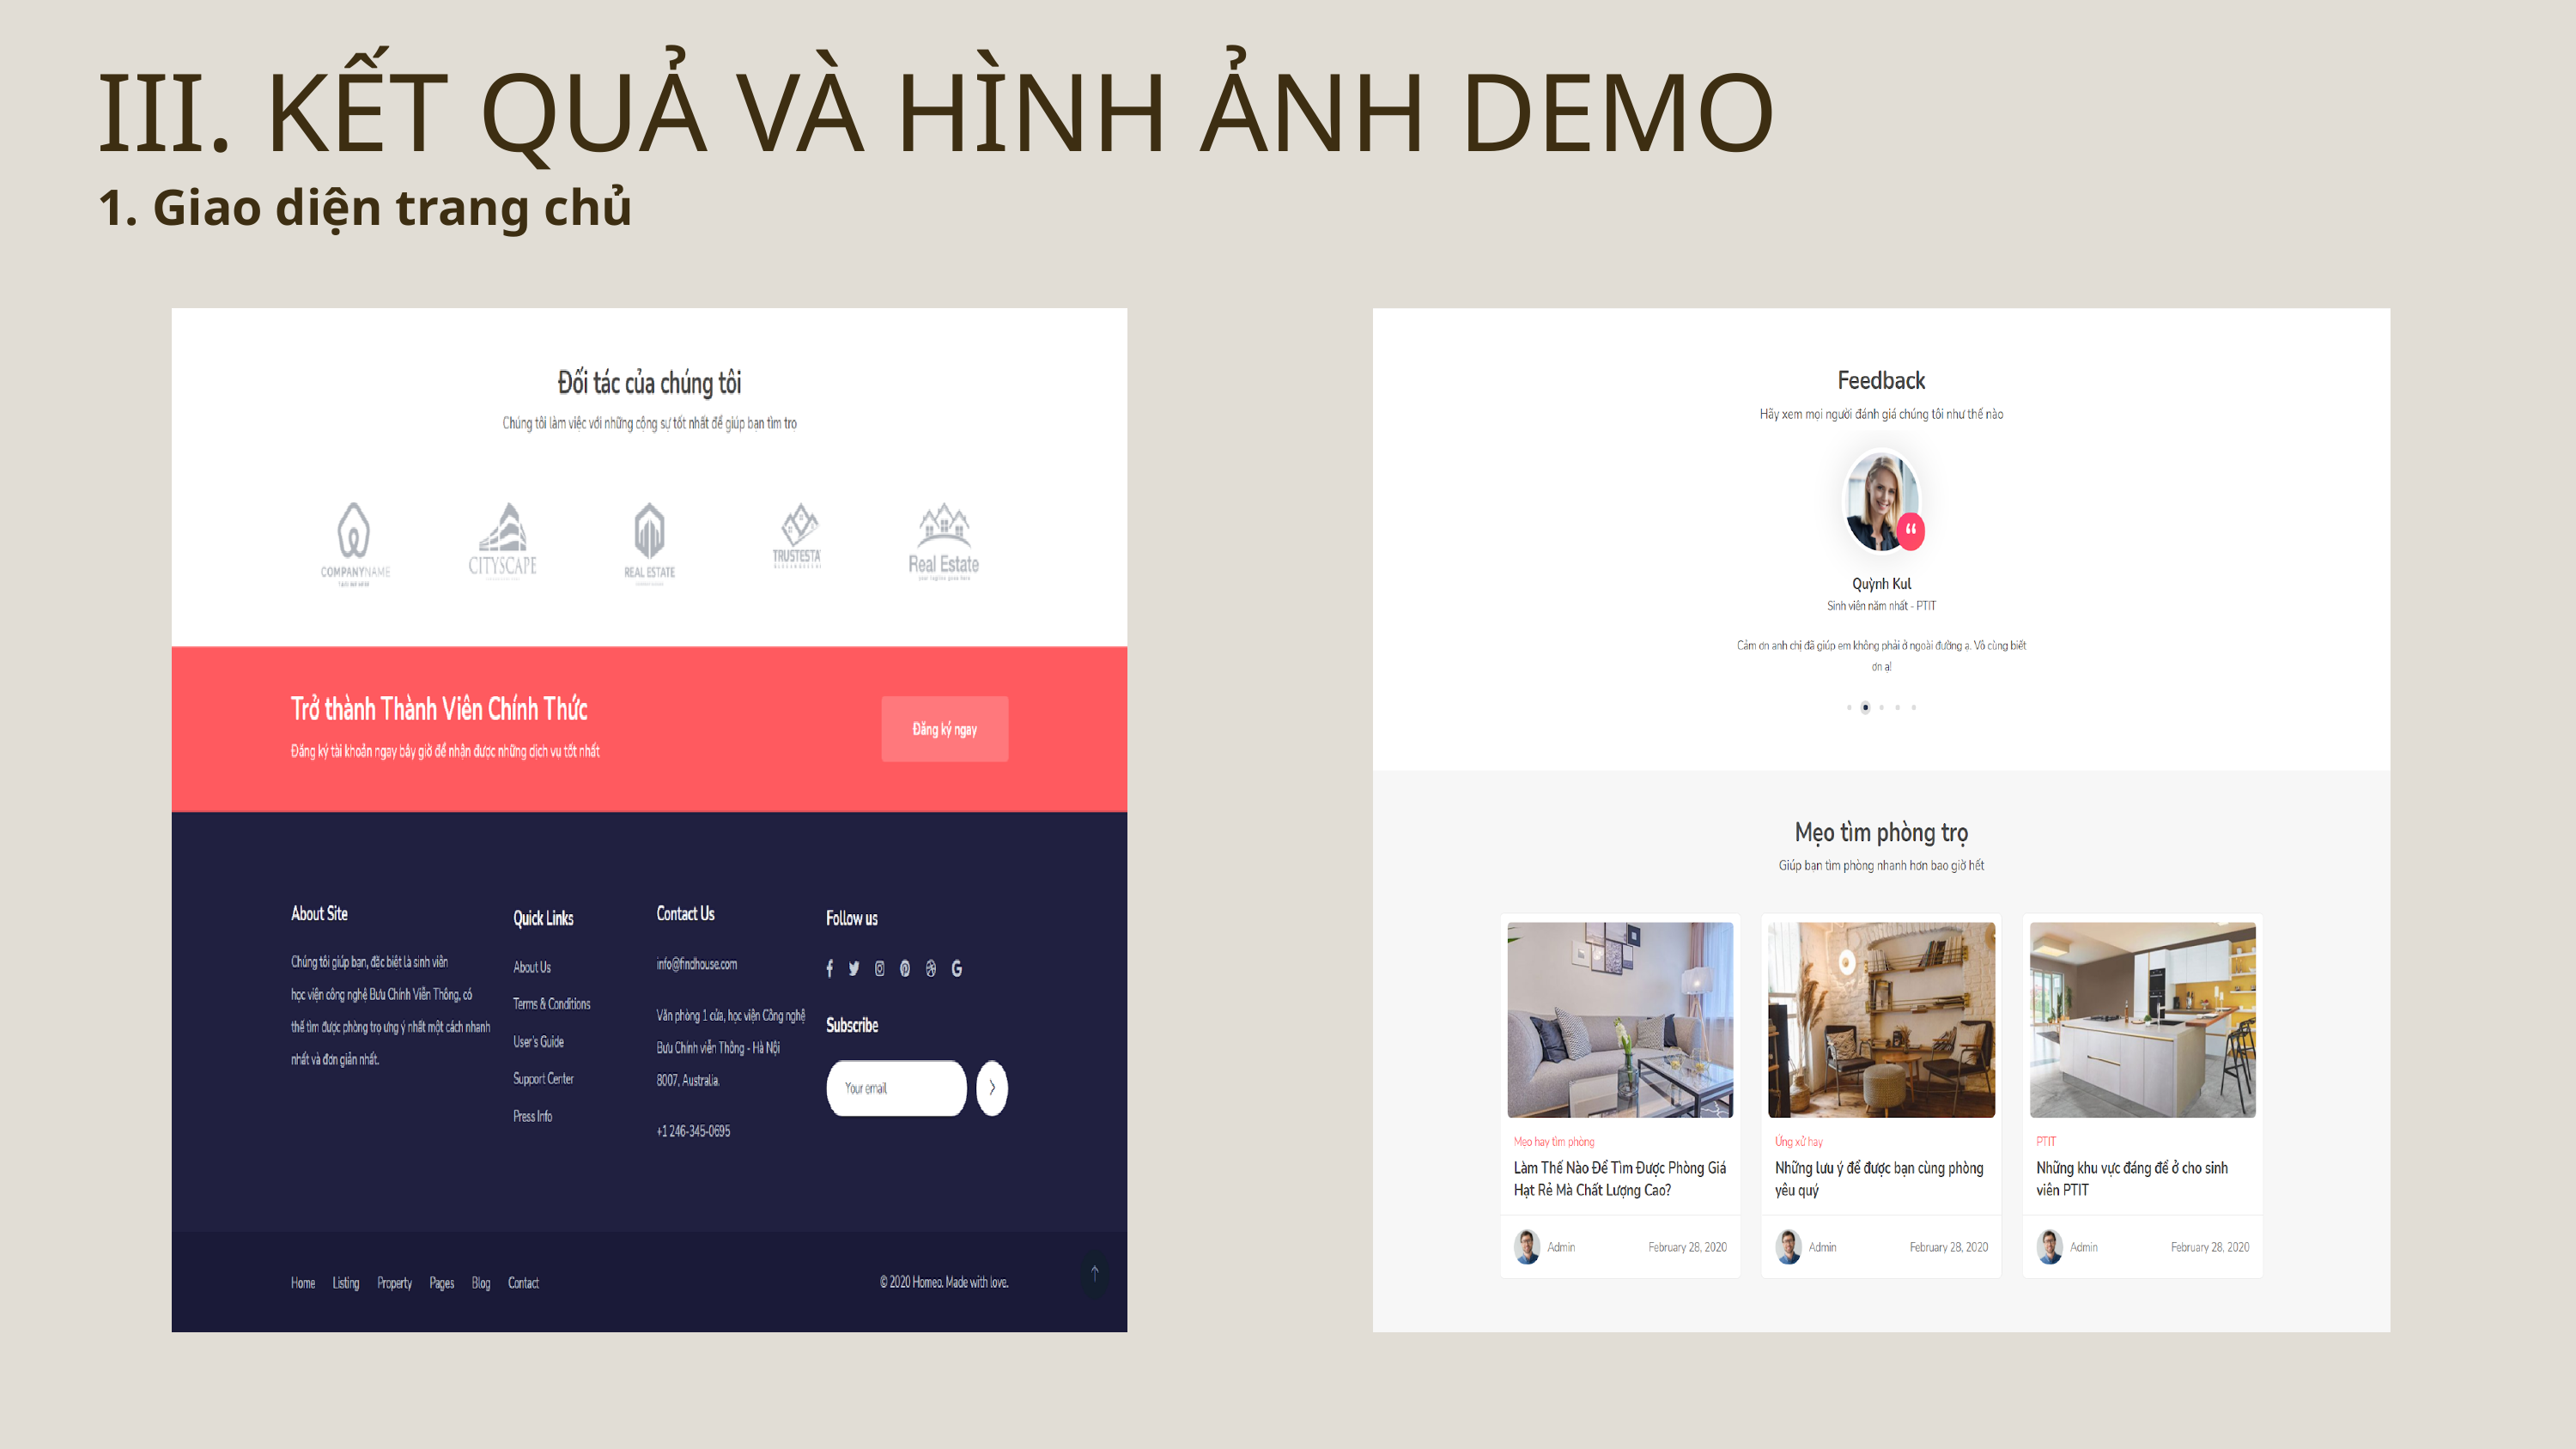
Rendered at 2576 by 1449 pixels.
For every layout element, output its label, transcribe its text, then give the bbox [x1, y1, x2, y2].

picture [171, 308, 1127, 1332]
text_box 1. Giao diện trang chủ [97, 176, 2067, 236]
picture [1373, 308, 2391, 1332]
text_box III. KẾT QUẢ VÀ HÌNH ẢNH DEMO [96, 44, 1862, 173]
